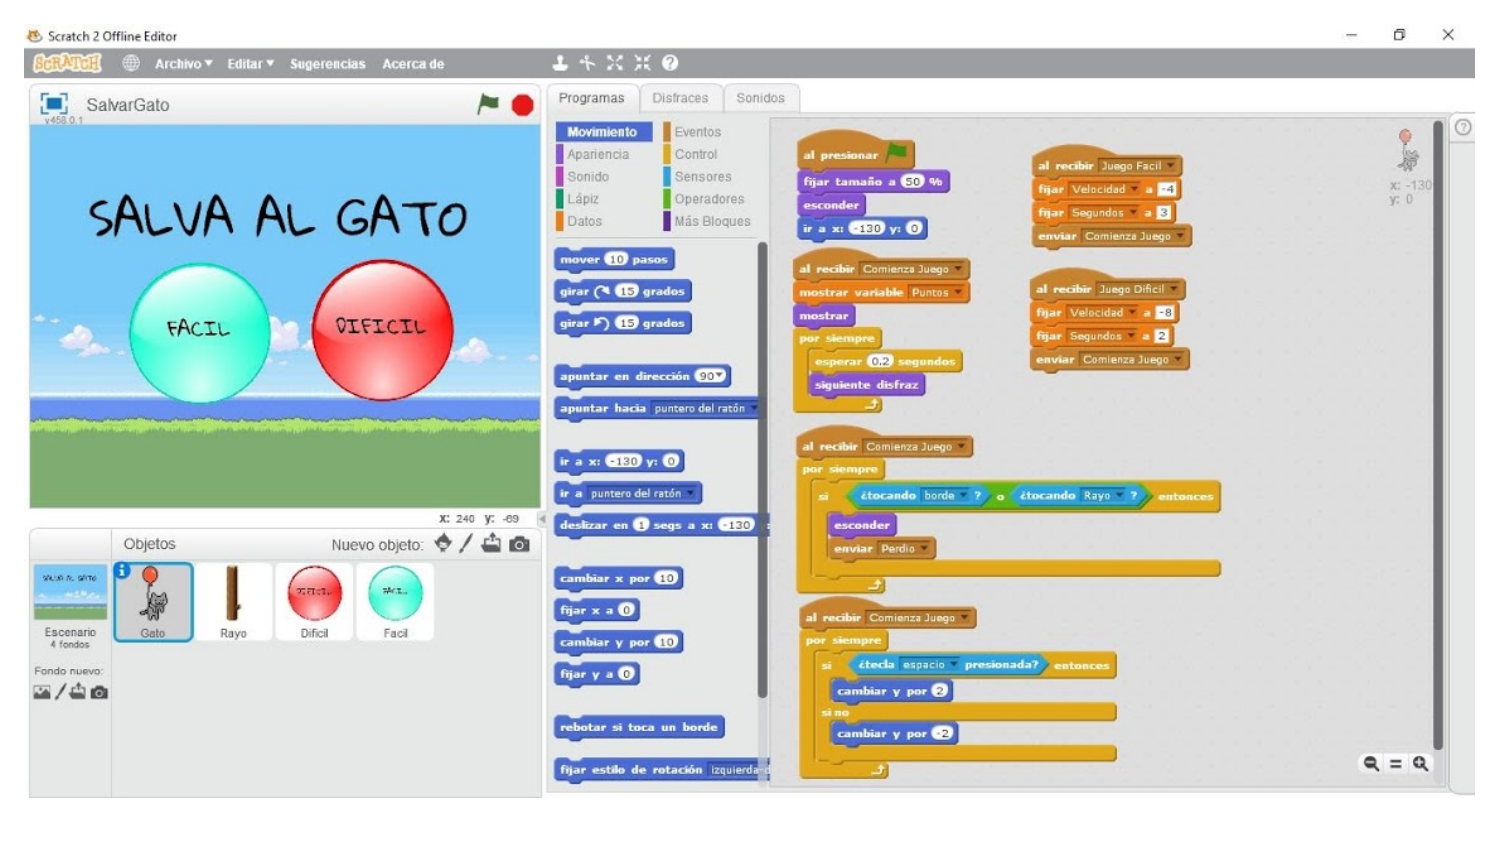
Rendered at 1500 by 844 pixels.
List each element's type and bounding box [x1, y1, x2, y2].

picture [24, 24, 1476, 798]
